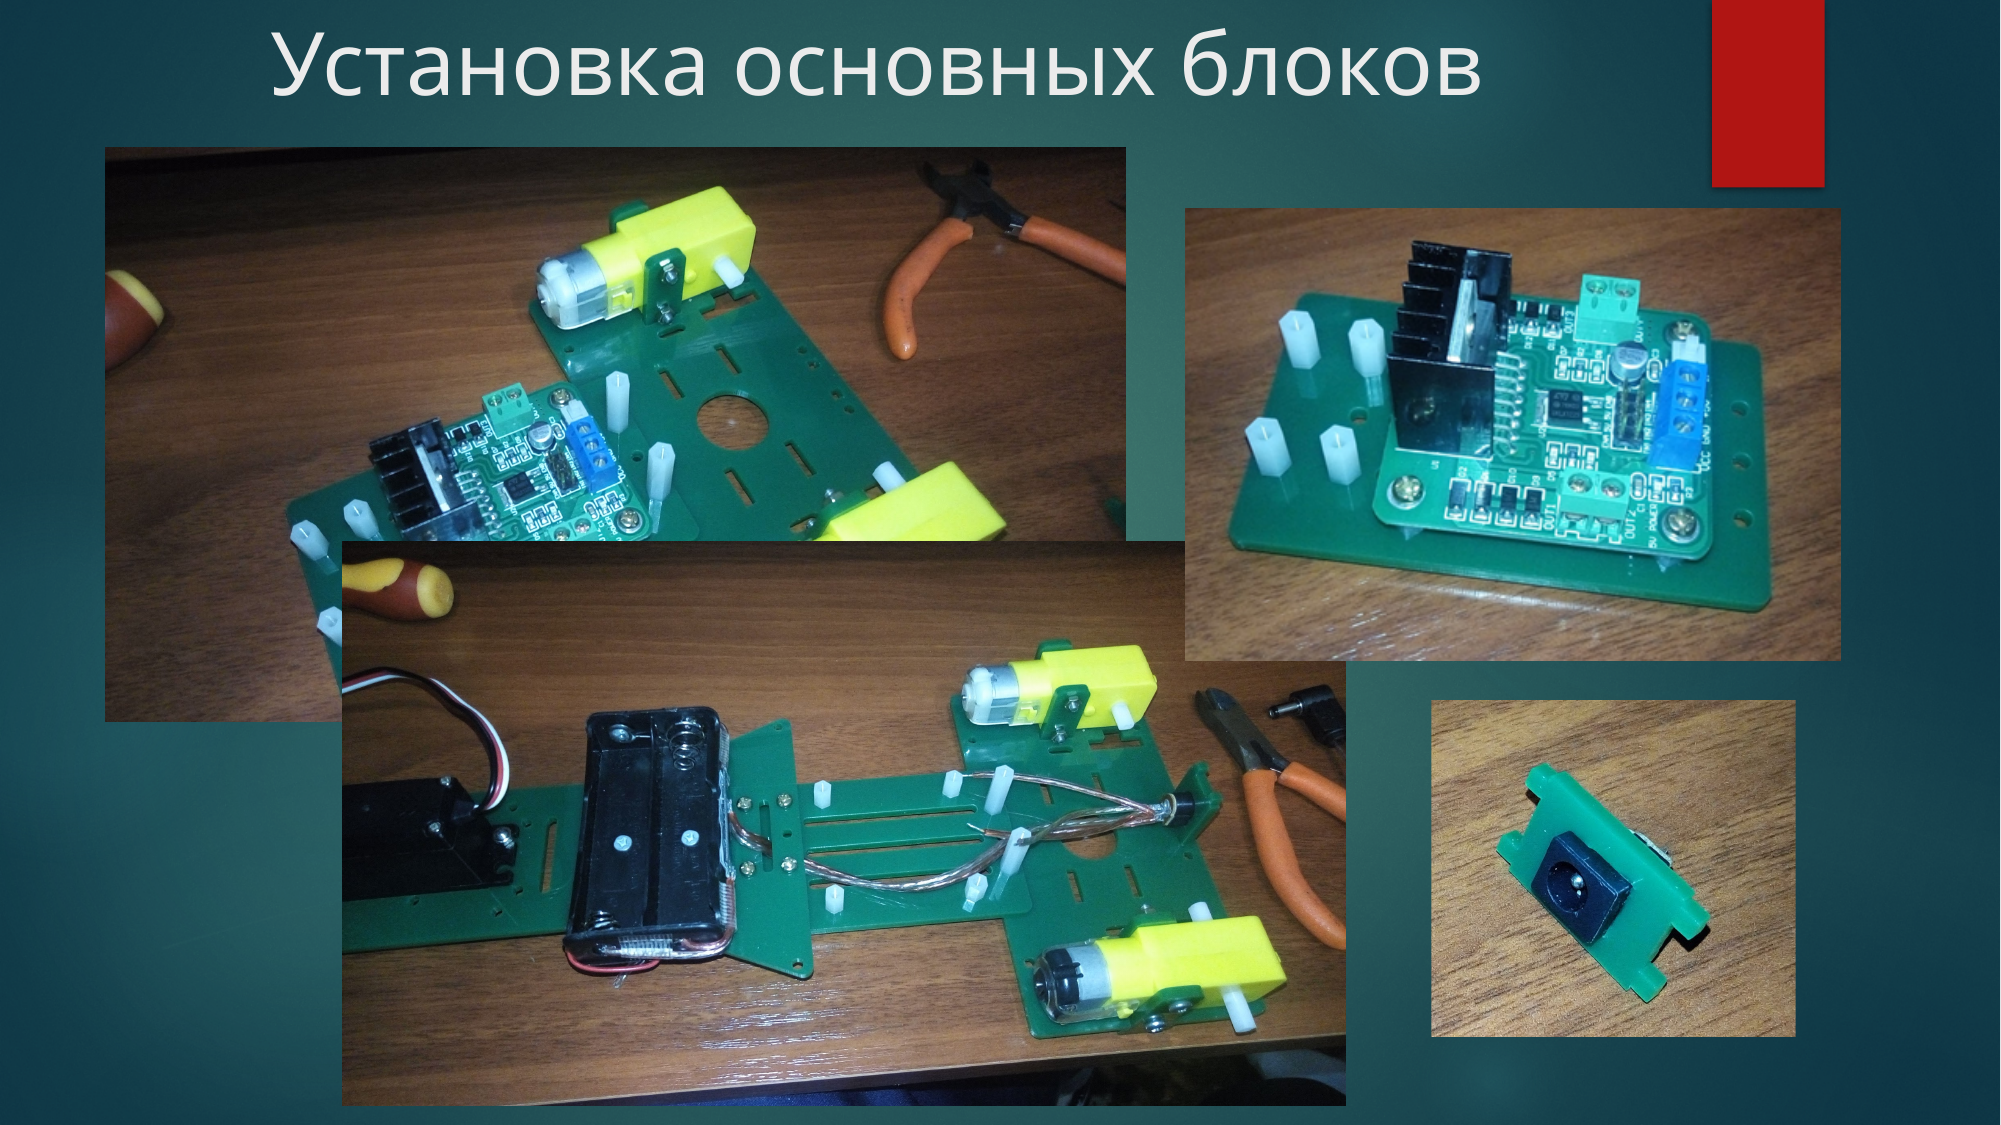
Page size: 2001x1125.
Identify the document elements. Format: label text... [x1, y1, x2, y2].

picture [1411, 700, 1796, 1125]
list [1185, 208, 1841, 661]
picture [0, 146, 1346, 1125]
title Установка основных блоков [105, 0, 1649, 230]
